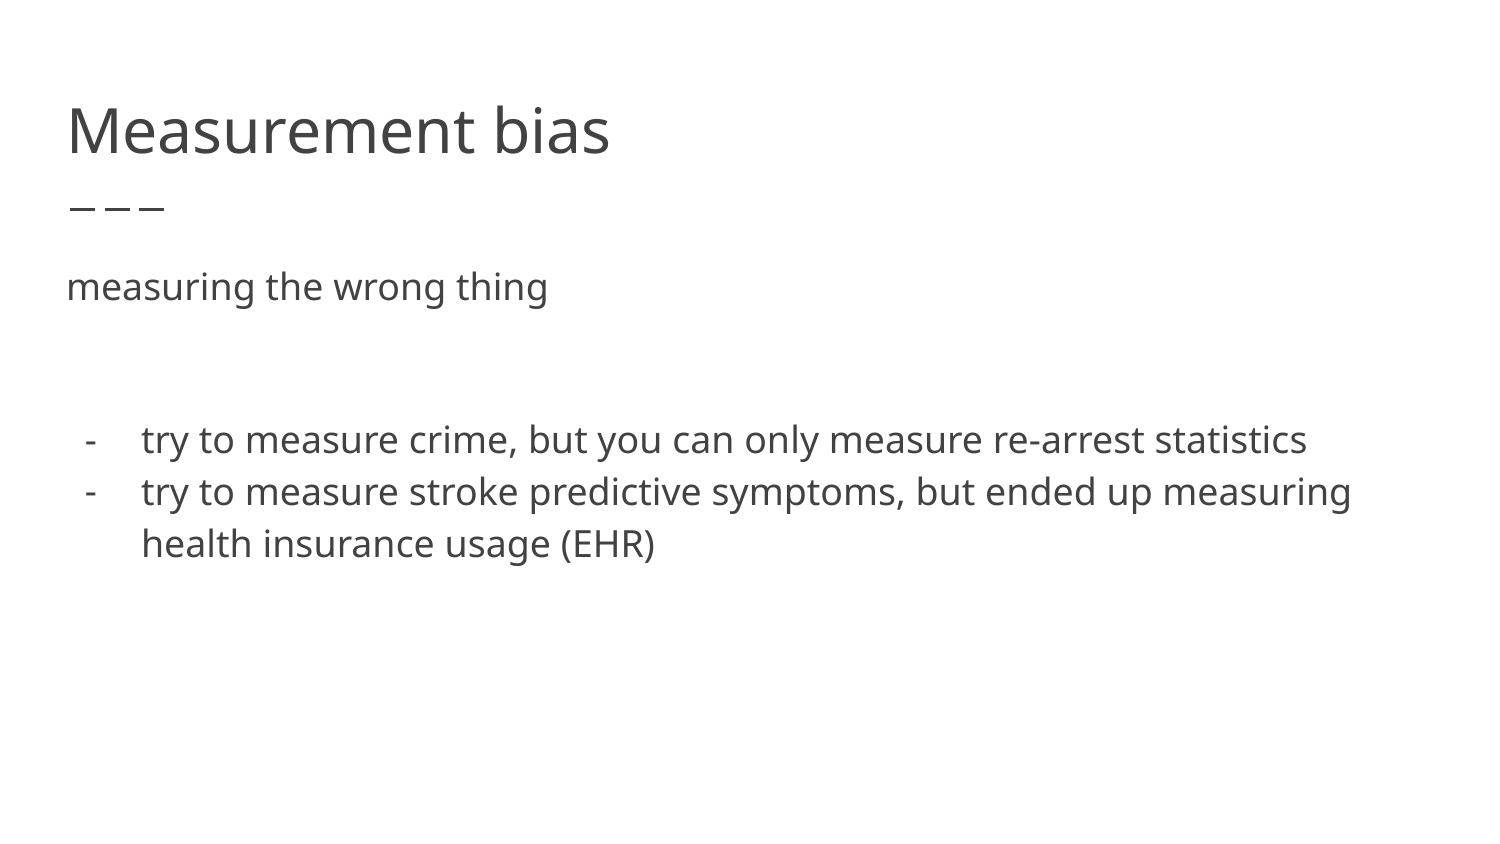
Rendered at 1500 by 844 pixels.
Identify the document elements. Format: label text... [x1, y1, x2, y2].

list measuring the wrong thing try to measure crime, but you can only measure re-arrest statistics try to measure stroke predictive symptoms, but ended up measuring health insurance usage (EHR) [51, 240, 1393, 750]
title Measurement bias [51, 61, 1449, 182]
